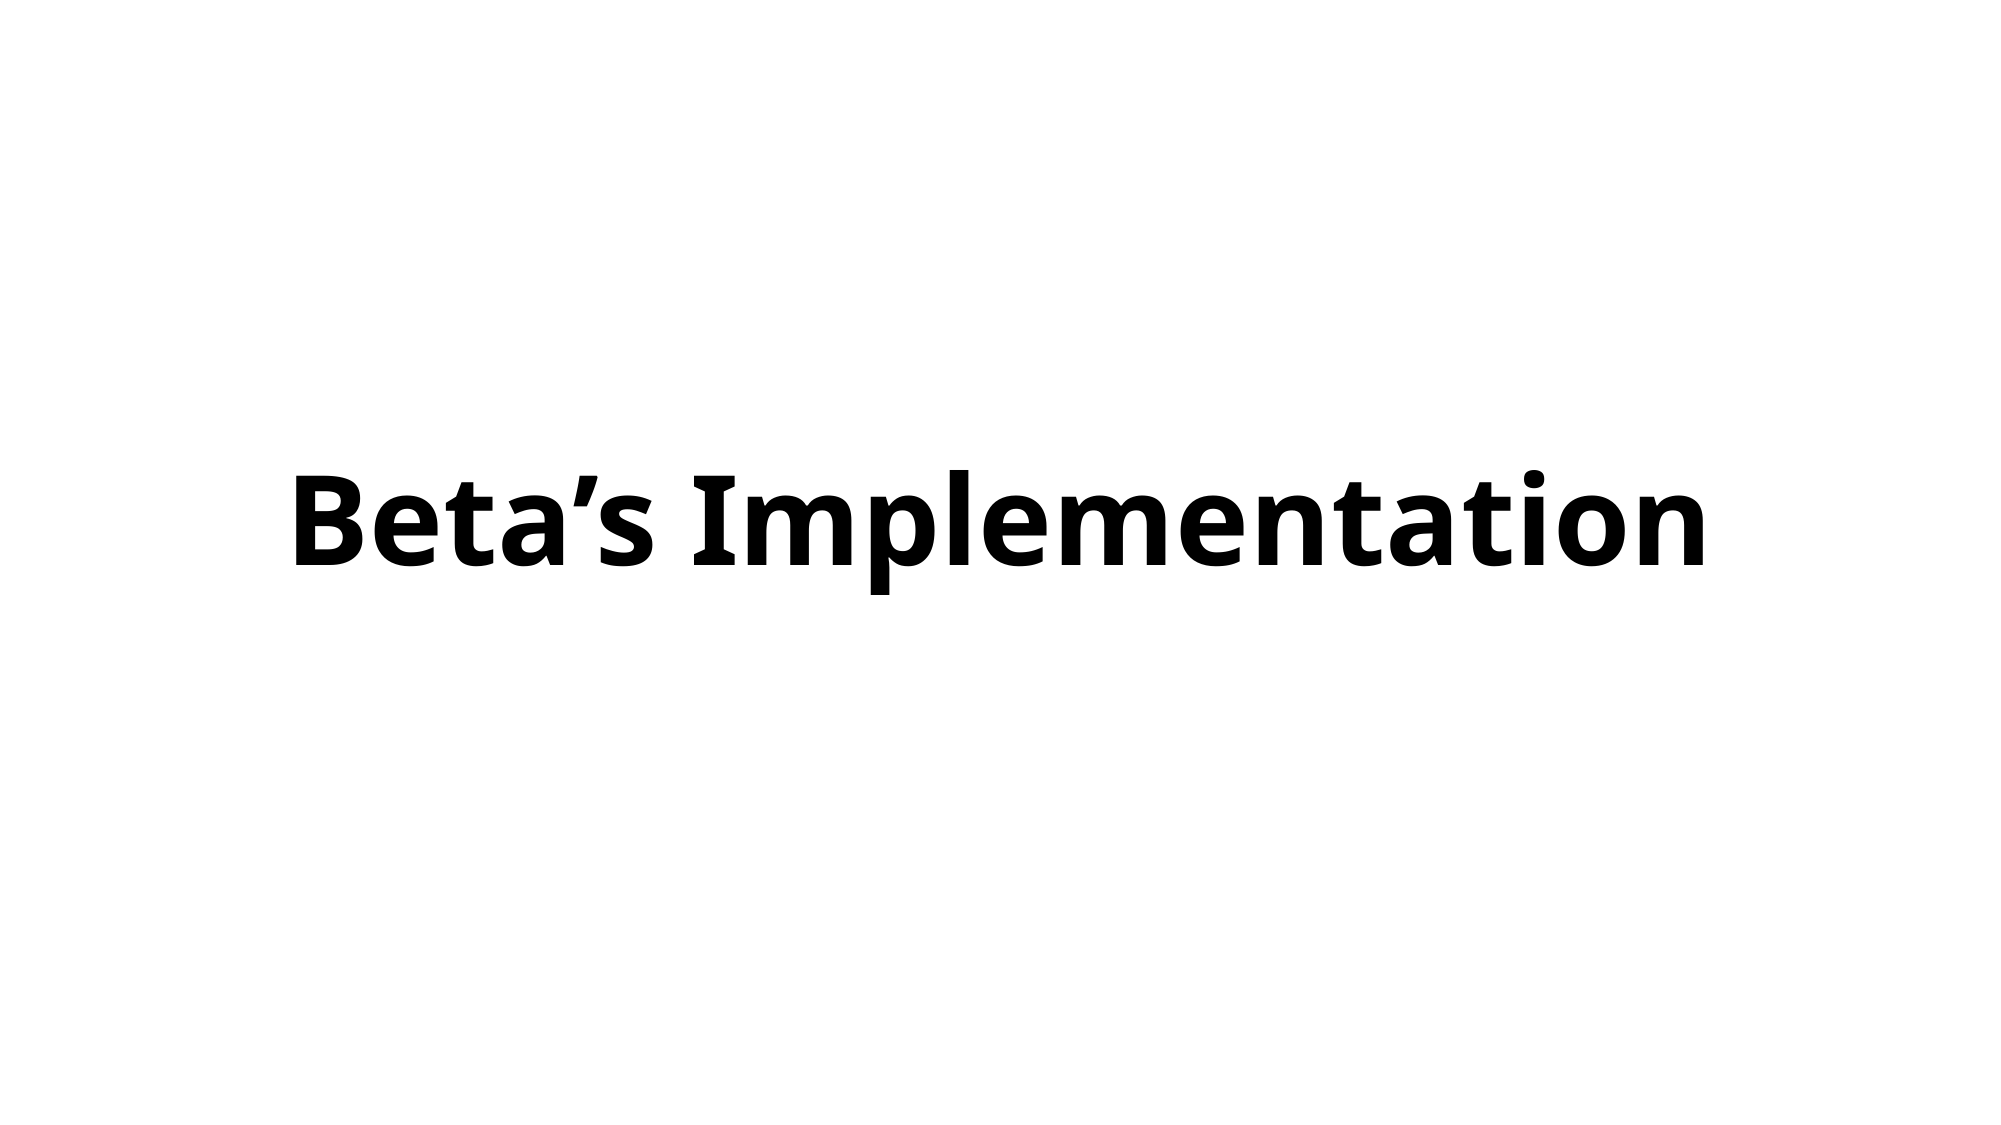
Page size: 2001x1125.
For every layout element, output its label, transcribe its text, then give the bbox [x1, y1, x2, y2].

title Beta’s Implementation [137, 416, 1863, 634]
